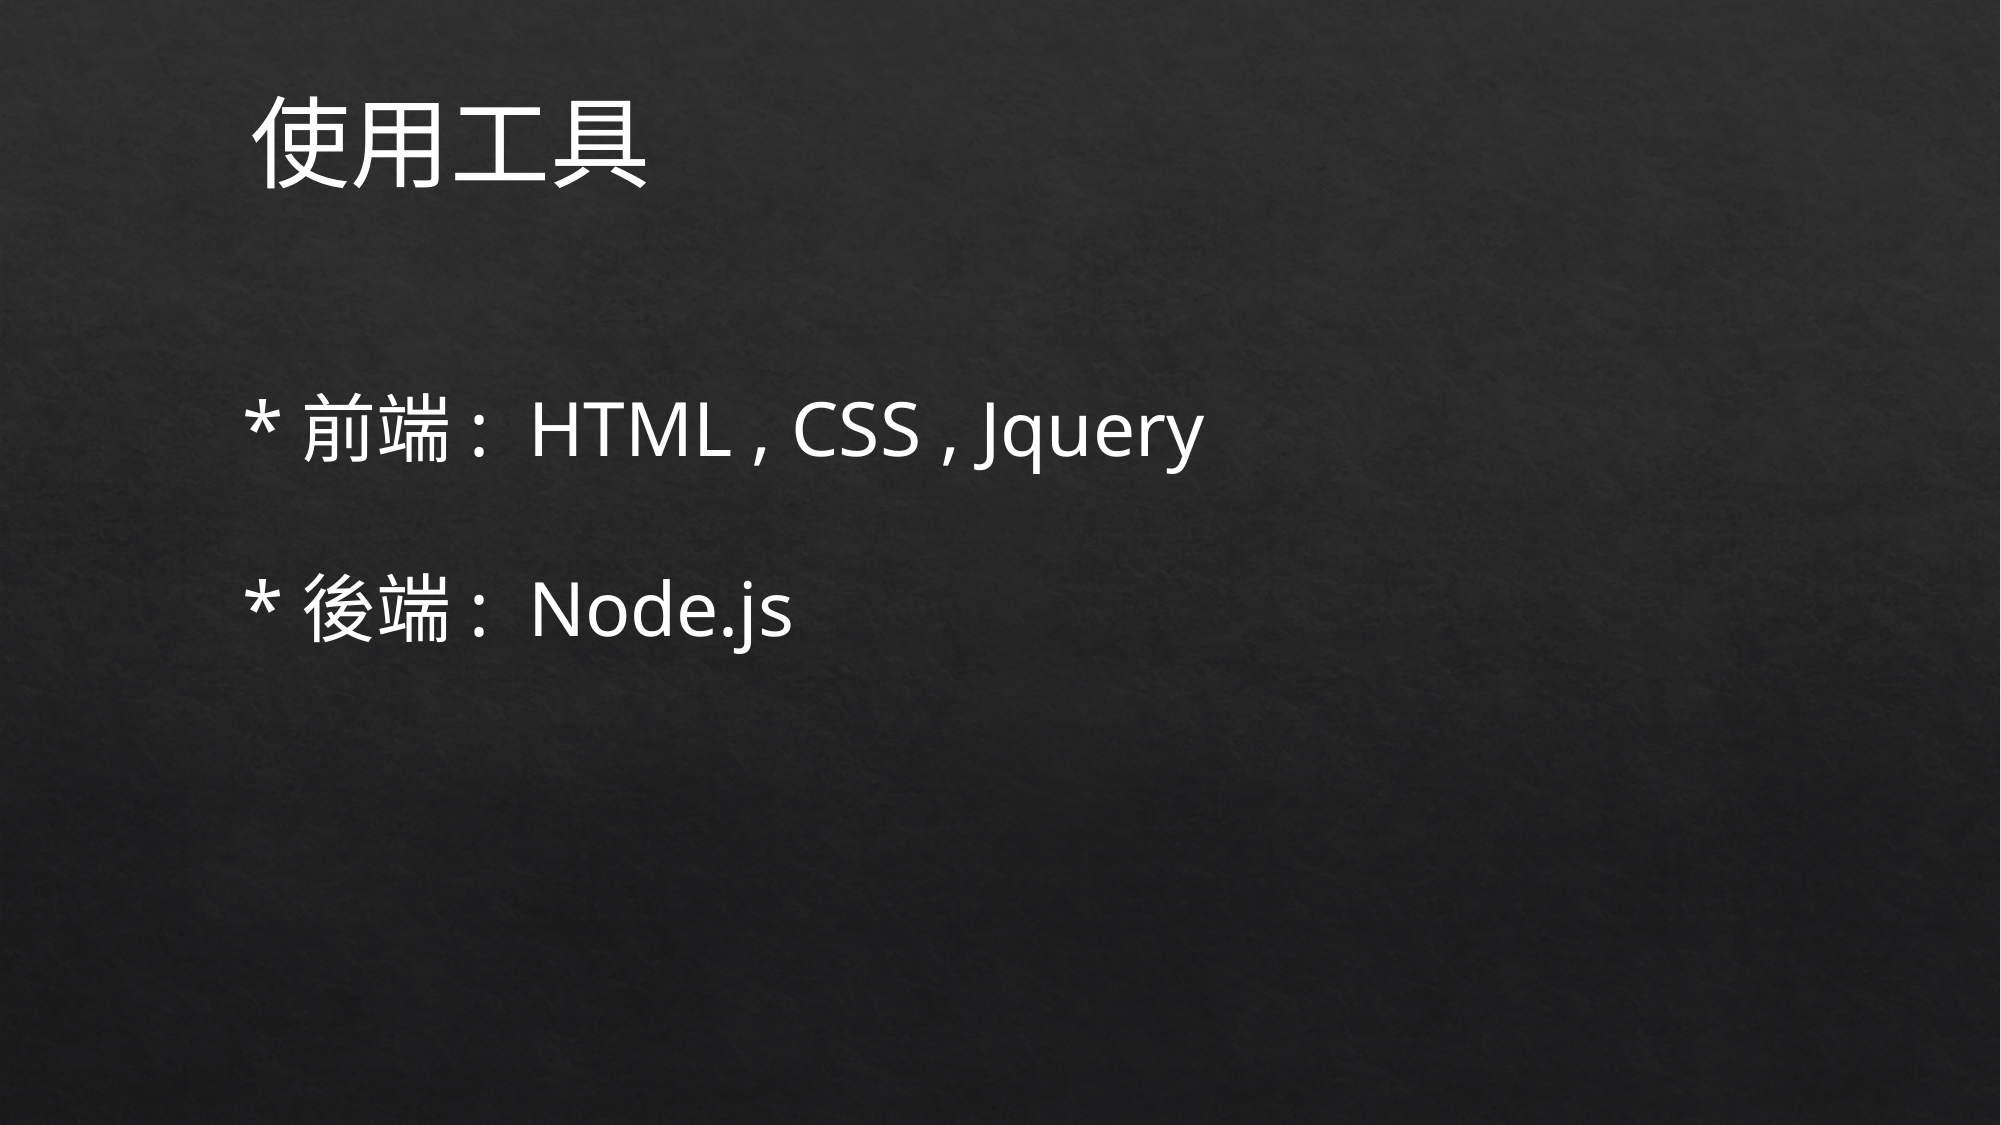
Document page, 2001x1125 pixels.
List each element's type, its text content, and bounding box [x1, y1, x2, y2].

text_box 使用工具 [227, 72, 675, 208]
text_box *前端: HTML , CSS , Jquery *後端: Node.js [227, 374, 1317, 659]
